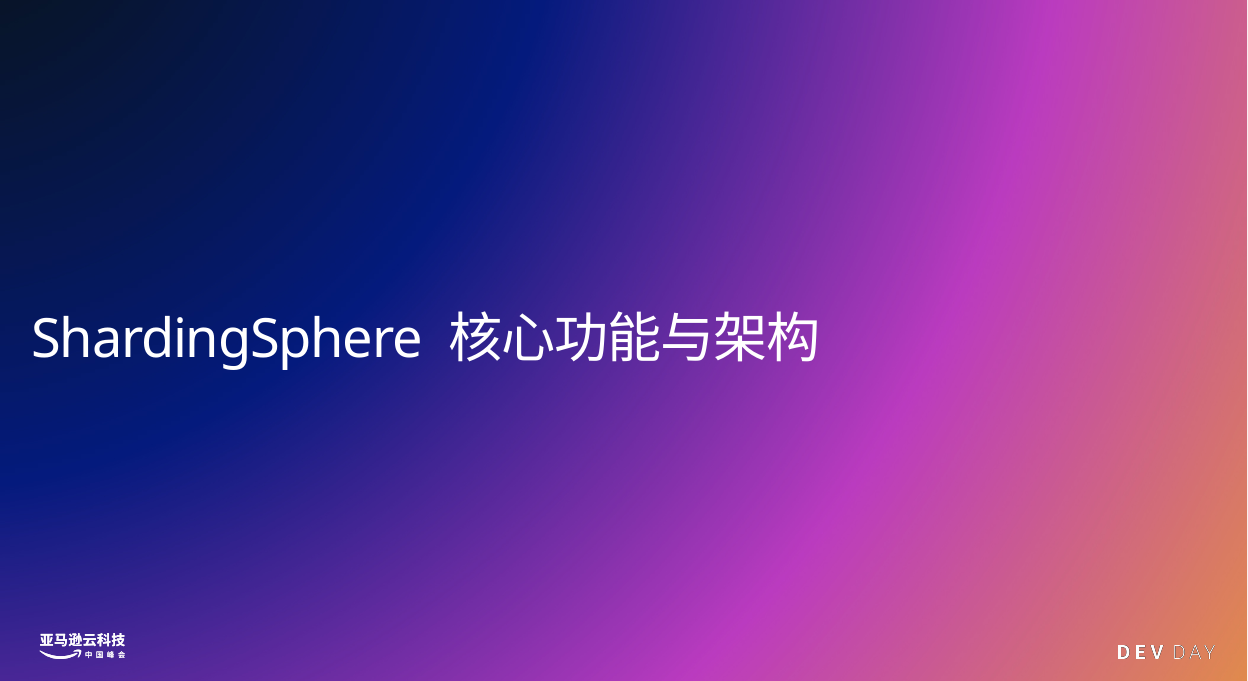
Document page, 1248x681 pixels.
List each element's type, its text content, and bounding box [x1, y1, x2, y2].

picture [0, 0, 1248, 681]
title ShardingSphere 核心功能与架构 [31, 268, 924, 412]
